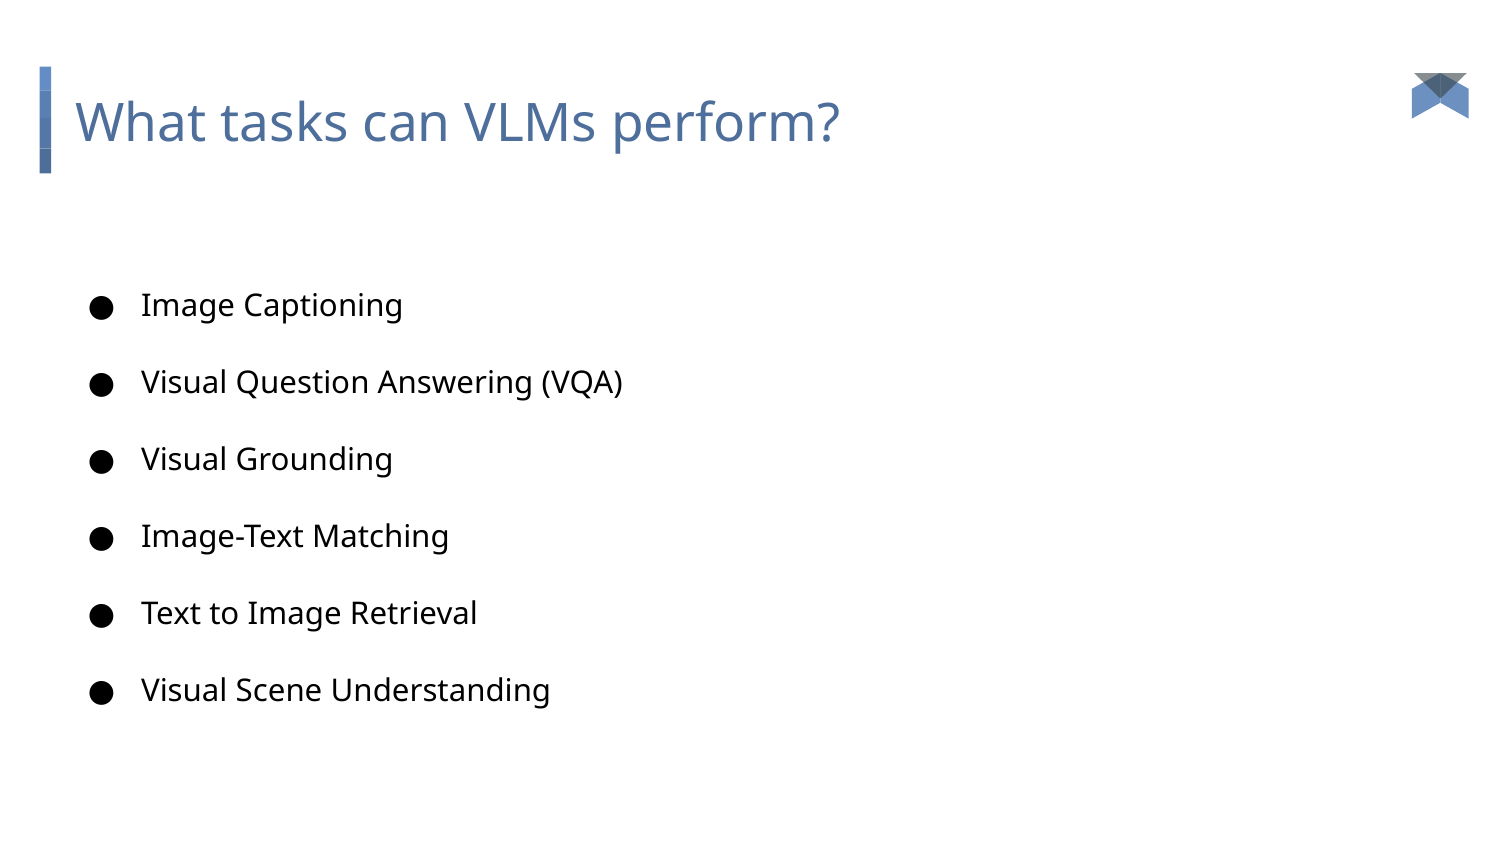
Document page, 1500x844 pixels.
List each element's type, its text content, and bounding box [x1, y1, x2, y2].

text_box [1417, 67, 1464, 125]
text_box Image Captioning Visual Question Answering (VQA) Visual Grounding Image-Text Matching Text to Image Retrieval Visual Scene Understanding [51, 251, 1449, 818]
title What tasks can VLMs perform? [60, 72, 1449, 167]
